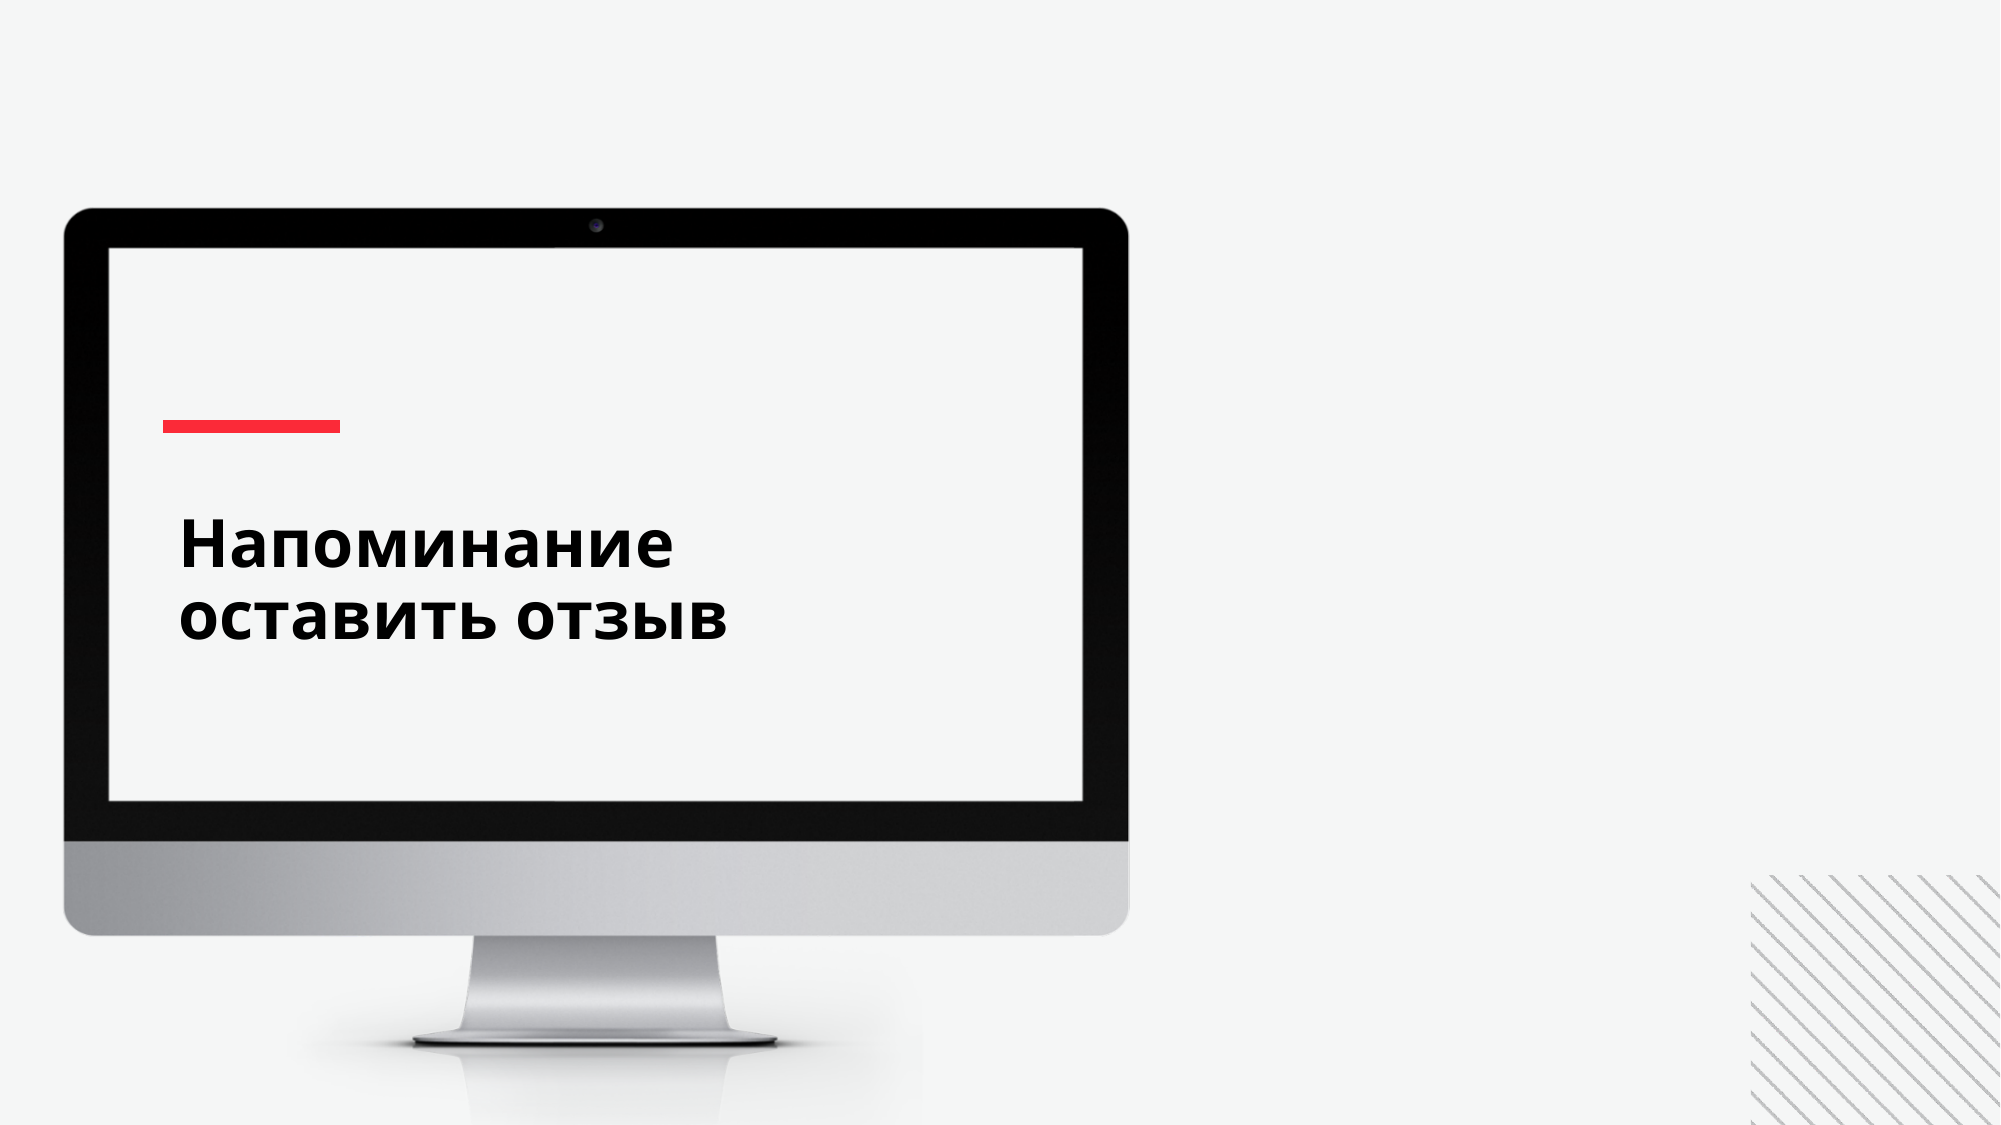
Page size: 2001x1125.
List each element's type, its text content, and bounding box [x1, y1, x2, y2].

list Напоминание оставить отзыв [163, 502, 865, 680]
picture [35, 184, 1157, 1125]
slide_number #071 [35, 960, 486, 1125]
picture [1750, 875, 2001, 1125]
